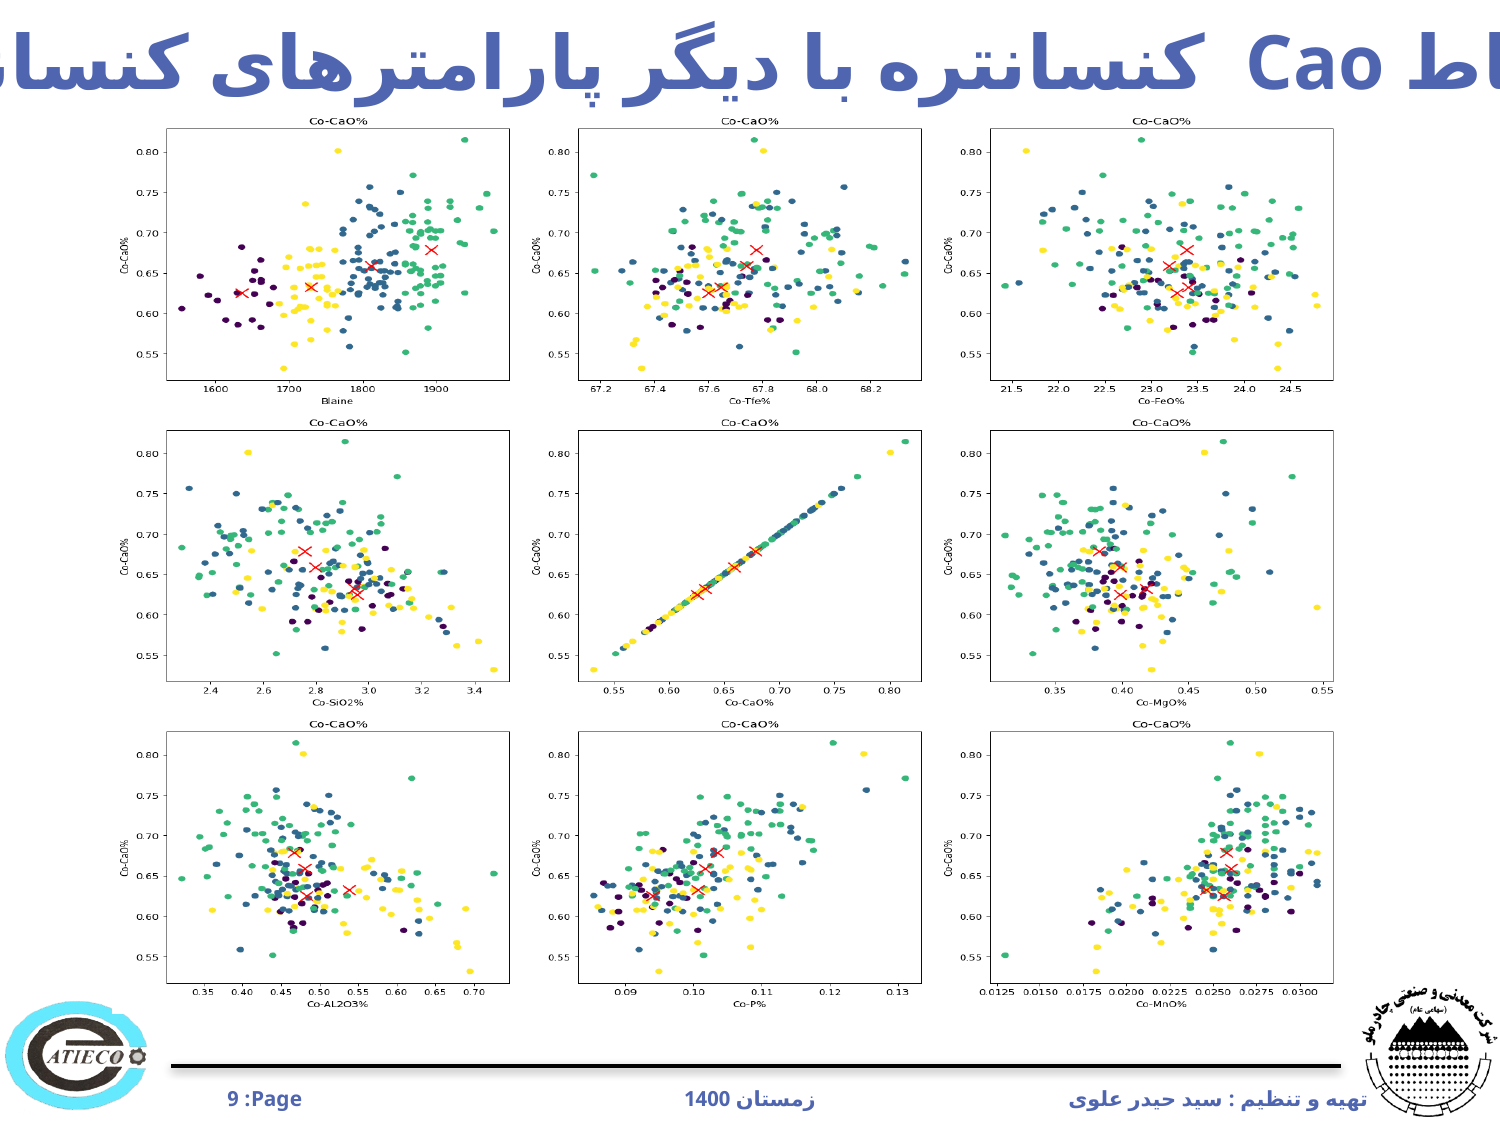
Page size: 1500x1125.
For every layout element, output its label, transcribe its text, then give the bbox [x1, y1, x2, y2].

text_box زمستان 1400 [669, 1078, 831, 1119]
text_box تهیه و تنظیم : سید حیدر علوی [1053, 1078, 1348, 1119]
picture [0, 110, 1341, 1116]
text_box Page: 9 [164, 1078, 365, 1121]
picture [1355, 977, 1500, 1125]
text_box ارتباط Cao کنسانتره با دیگر پارامترهای کنسانتره [0, 7, 1500, 112]
